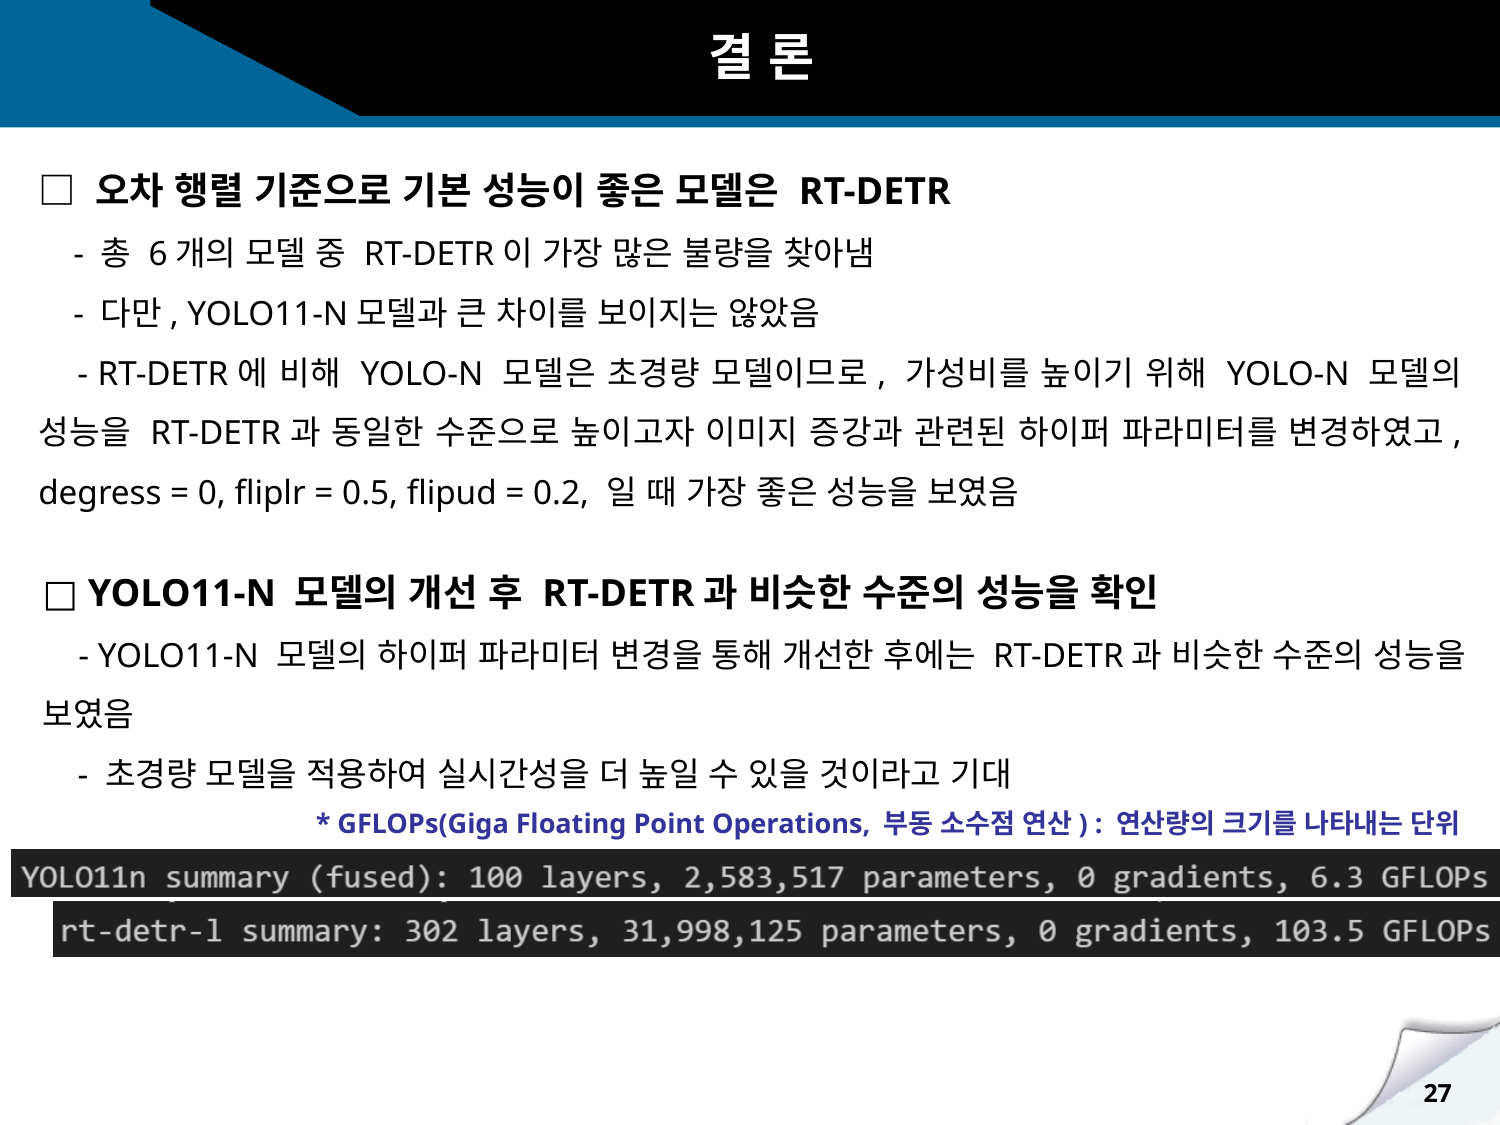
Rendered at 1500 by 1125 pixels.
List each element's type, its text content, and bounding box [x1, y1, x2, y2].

text_box □ 오차 행렬 기준으로 기본 성능이 좋은 모델은 RT-DETR - 총 6개의 모델 중 RT-DETR이 가장 많은 불량을 찾아냄 - 다만, YOLO11-N모델과 큰 차이를 보이지는 않았음 - RT-DETR에 비해 YOLO-N 모델은 초경량 모델이므로, 가성비를 높이기 위해 YOLO-N 모델의 성능을 RT-DETR과 동일한 수준으로 높이고자 이미지 증강과 관련된 하이퍼 파라미터를 변경하였고, degress = 0, fliplr = 0.5, flipud = 0.2, 일 때 가장 좋은 성능을 보였음 [23, 137, 1477, 519]
picture [1306, 1009, 1500, 1125]
picture [11, 848, 1500, 898]
picture [52, 901, 1500, 957]
text_box □ YOLO11-N 모델의 개선 후 RT-DETR과 비슷한 수준의 성능을 확인 - YOLO11-N 모델의 하이퍼 파라미터 변경을 통해 개선한 후에는 RT-DETR과 비슷한 수준의 성능을 보였음 - 초경량 모델을 적용하여 실시간성을 더 높일 수 있을 것이라고 기대 [27, 538, 1481, 801]
text_box 결 론 [348, 18, 1176, 93]
text_box * GFLOPs(Giga Floating Point Operations, 부동 소수점 연산) : 연산량의 크기를 나타내는 단위 [301, 798, 1500, 846]
